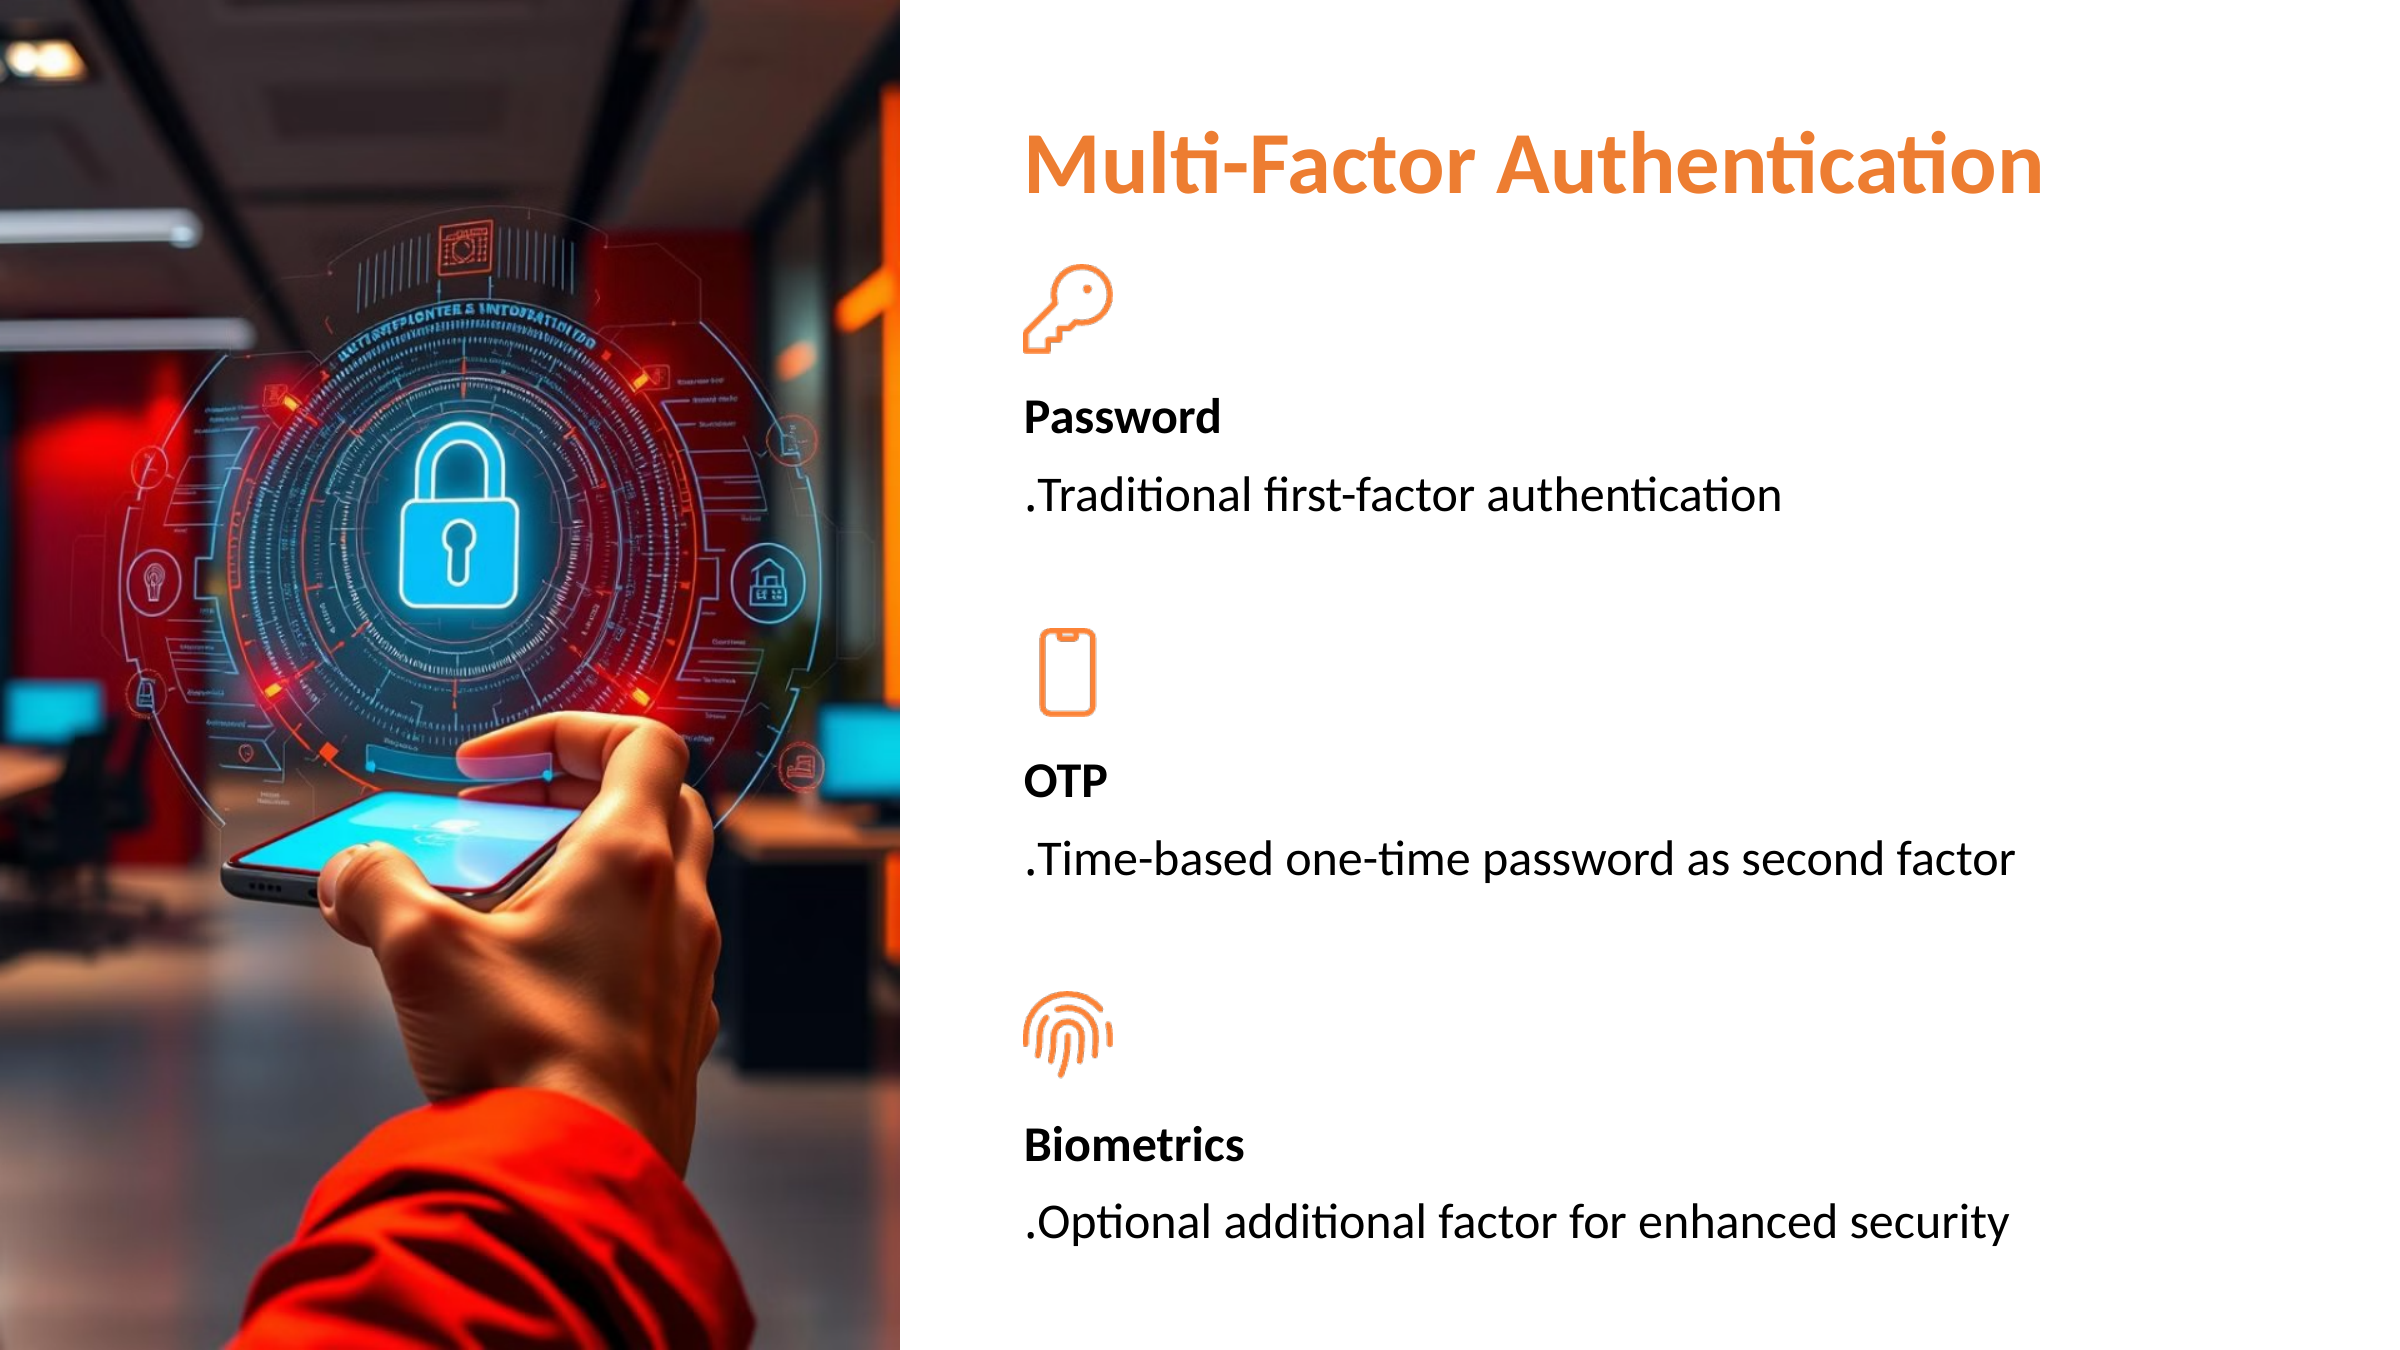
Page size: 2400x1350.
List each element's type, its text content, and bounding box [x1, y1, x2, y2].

picture [1023, 628, 1113, 717]
picture [1023, 991, 1113, 1081]
text_box Multi-Factor Authentication [1023, 100, 2156, 212]
text_box Password [1023, 388, 1467, 445]
text_box OTP [1023, 752, 1467, 808]
text_box Biometrics [1023, 1115, 1467, 1172]
text_box Time-based one-time password as second factor. [1023, 828, 2276, 886]
picture [0, 0, 900, 1350]
picture [1023, 264, 1113, 354]
text_box Traditional first-factor authentication. [1023, 465, 2276, 522]
text_box Optional additional factor for enhanced security. [1023, 1192, 2276, 1249]
